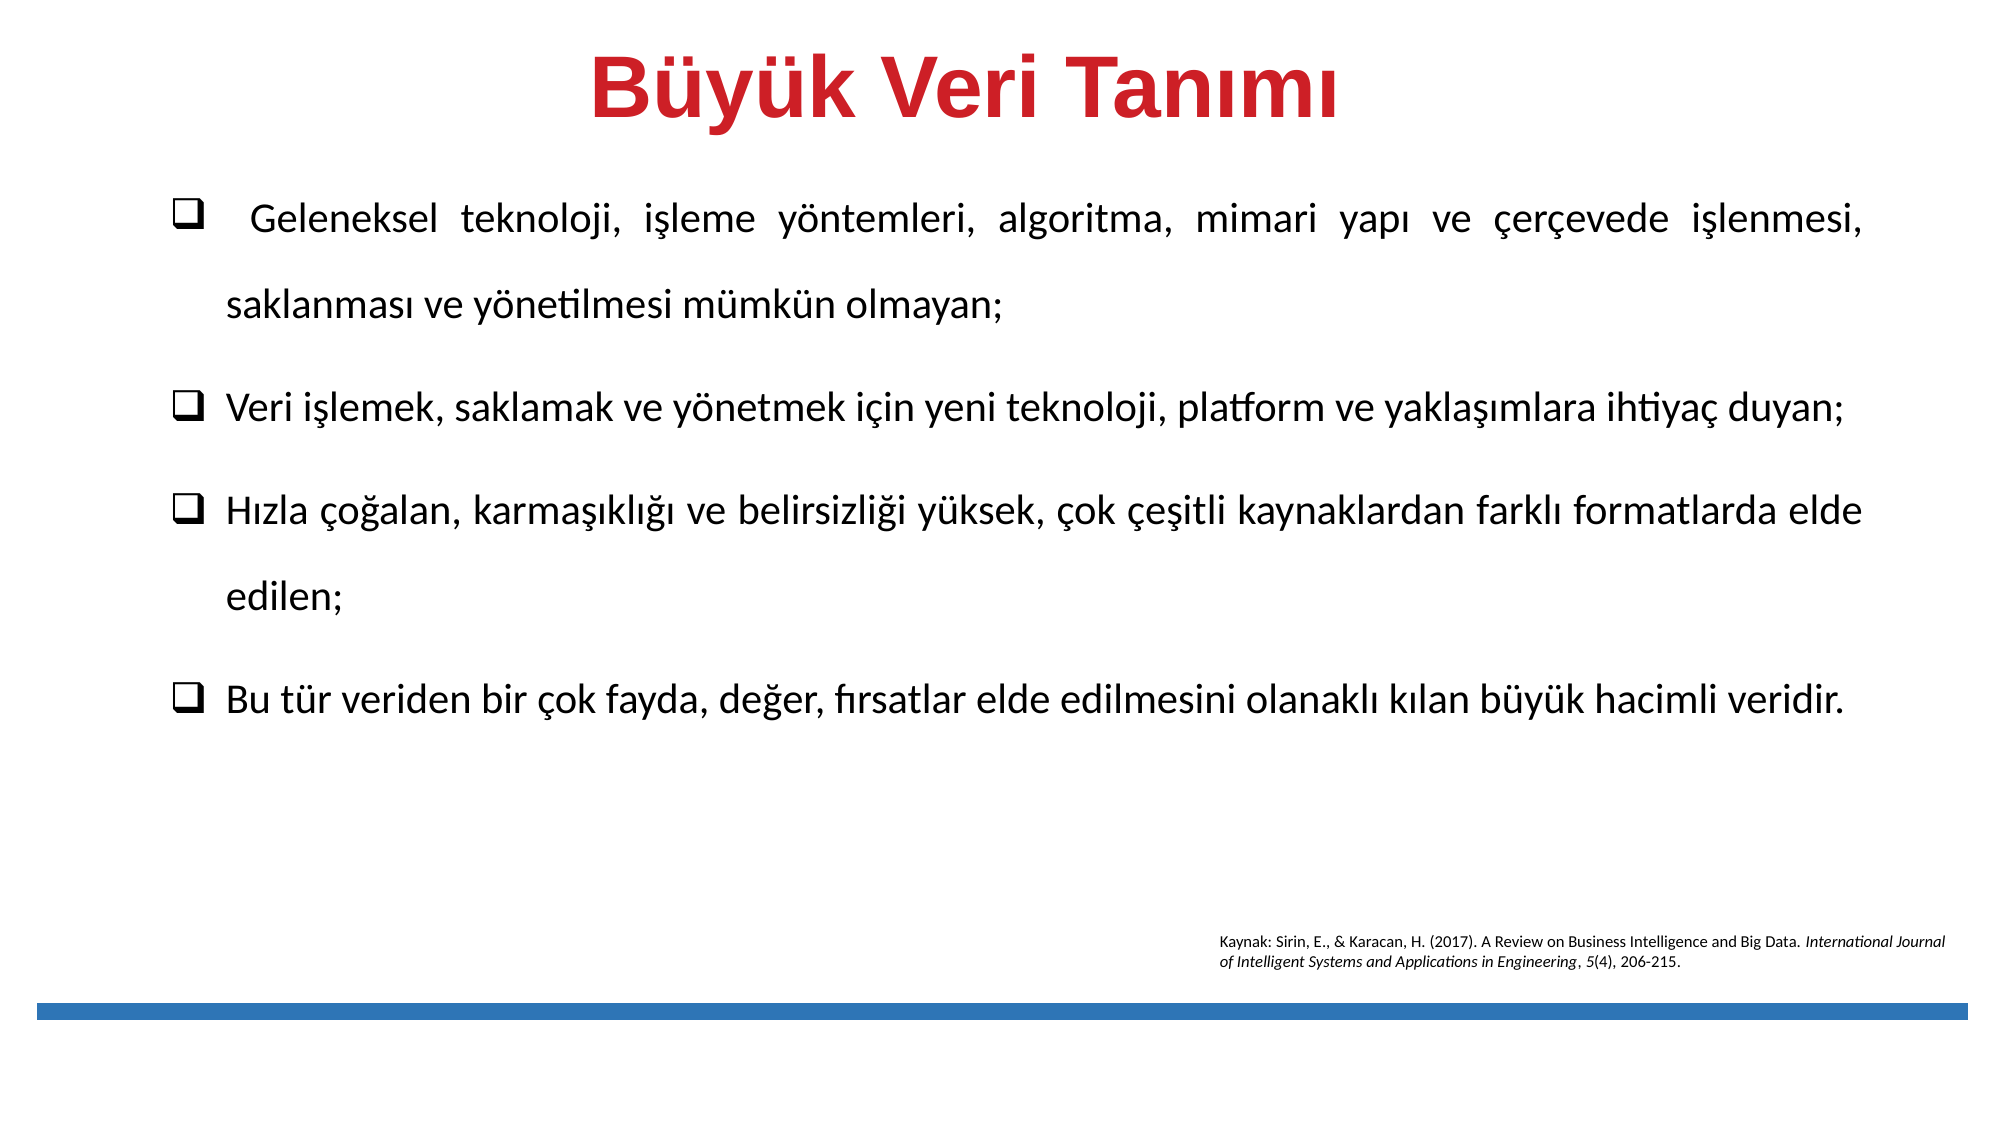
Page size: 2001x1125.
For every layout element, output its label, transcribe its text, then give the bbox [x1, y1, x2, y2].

text_box Kaynak: Sirin, E., & Karacan, H. (2017). A Review on Business Intelligence and Big Data. International Journal of Intelligent Systems and Applications in Engineering, 5(4), 206-215. [1205, 923, 1968, 979]
text_box Geleneksel teknoloji, işleme yöntemleri, algoritma, mimari yapı ve çerçevede işlenmesi, saklanması ve yönetilmesi mümkün olmayan; Veri işlemek, saklamak ve yönetmek için yeni teknoloji, platform ve yaklaşımlara ihtiyaç duyan; Hızla çoğalan, karmaşıklığı ve belirsizliği yüksek, çok çeşitli kaynaklardan farklı formatlarda elde edilen; Bu tür veriden bir çok fayda, değer, fırsatlar elde edilmesini olanaklı kılan büyük hacimli veridir. [154, 137, 1880, 898]
title Büyük Veri Tanımı [215, 33, 1716, 137]
